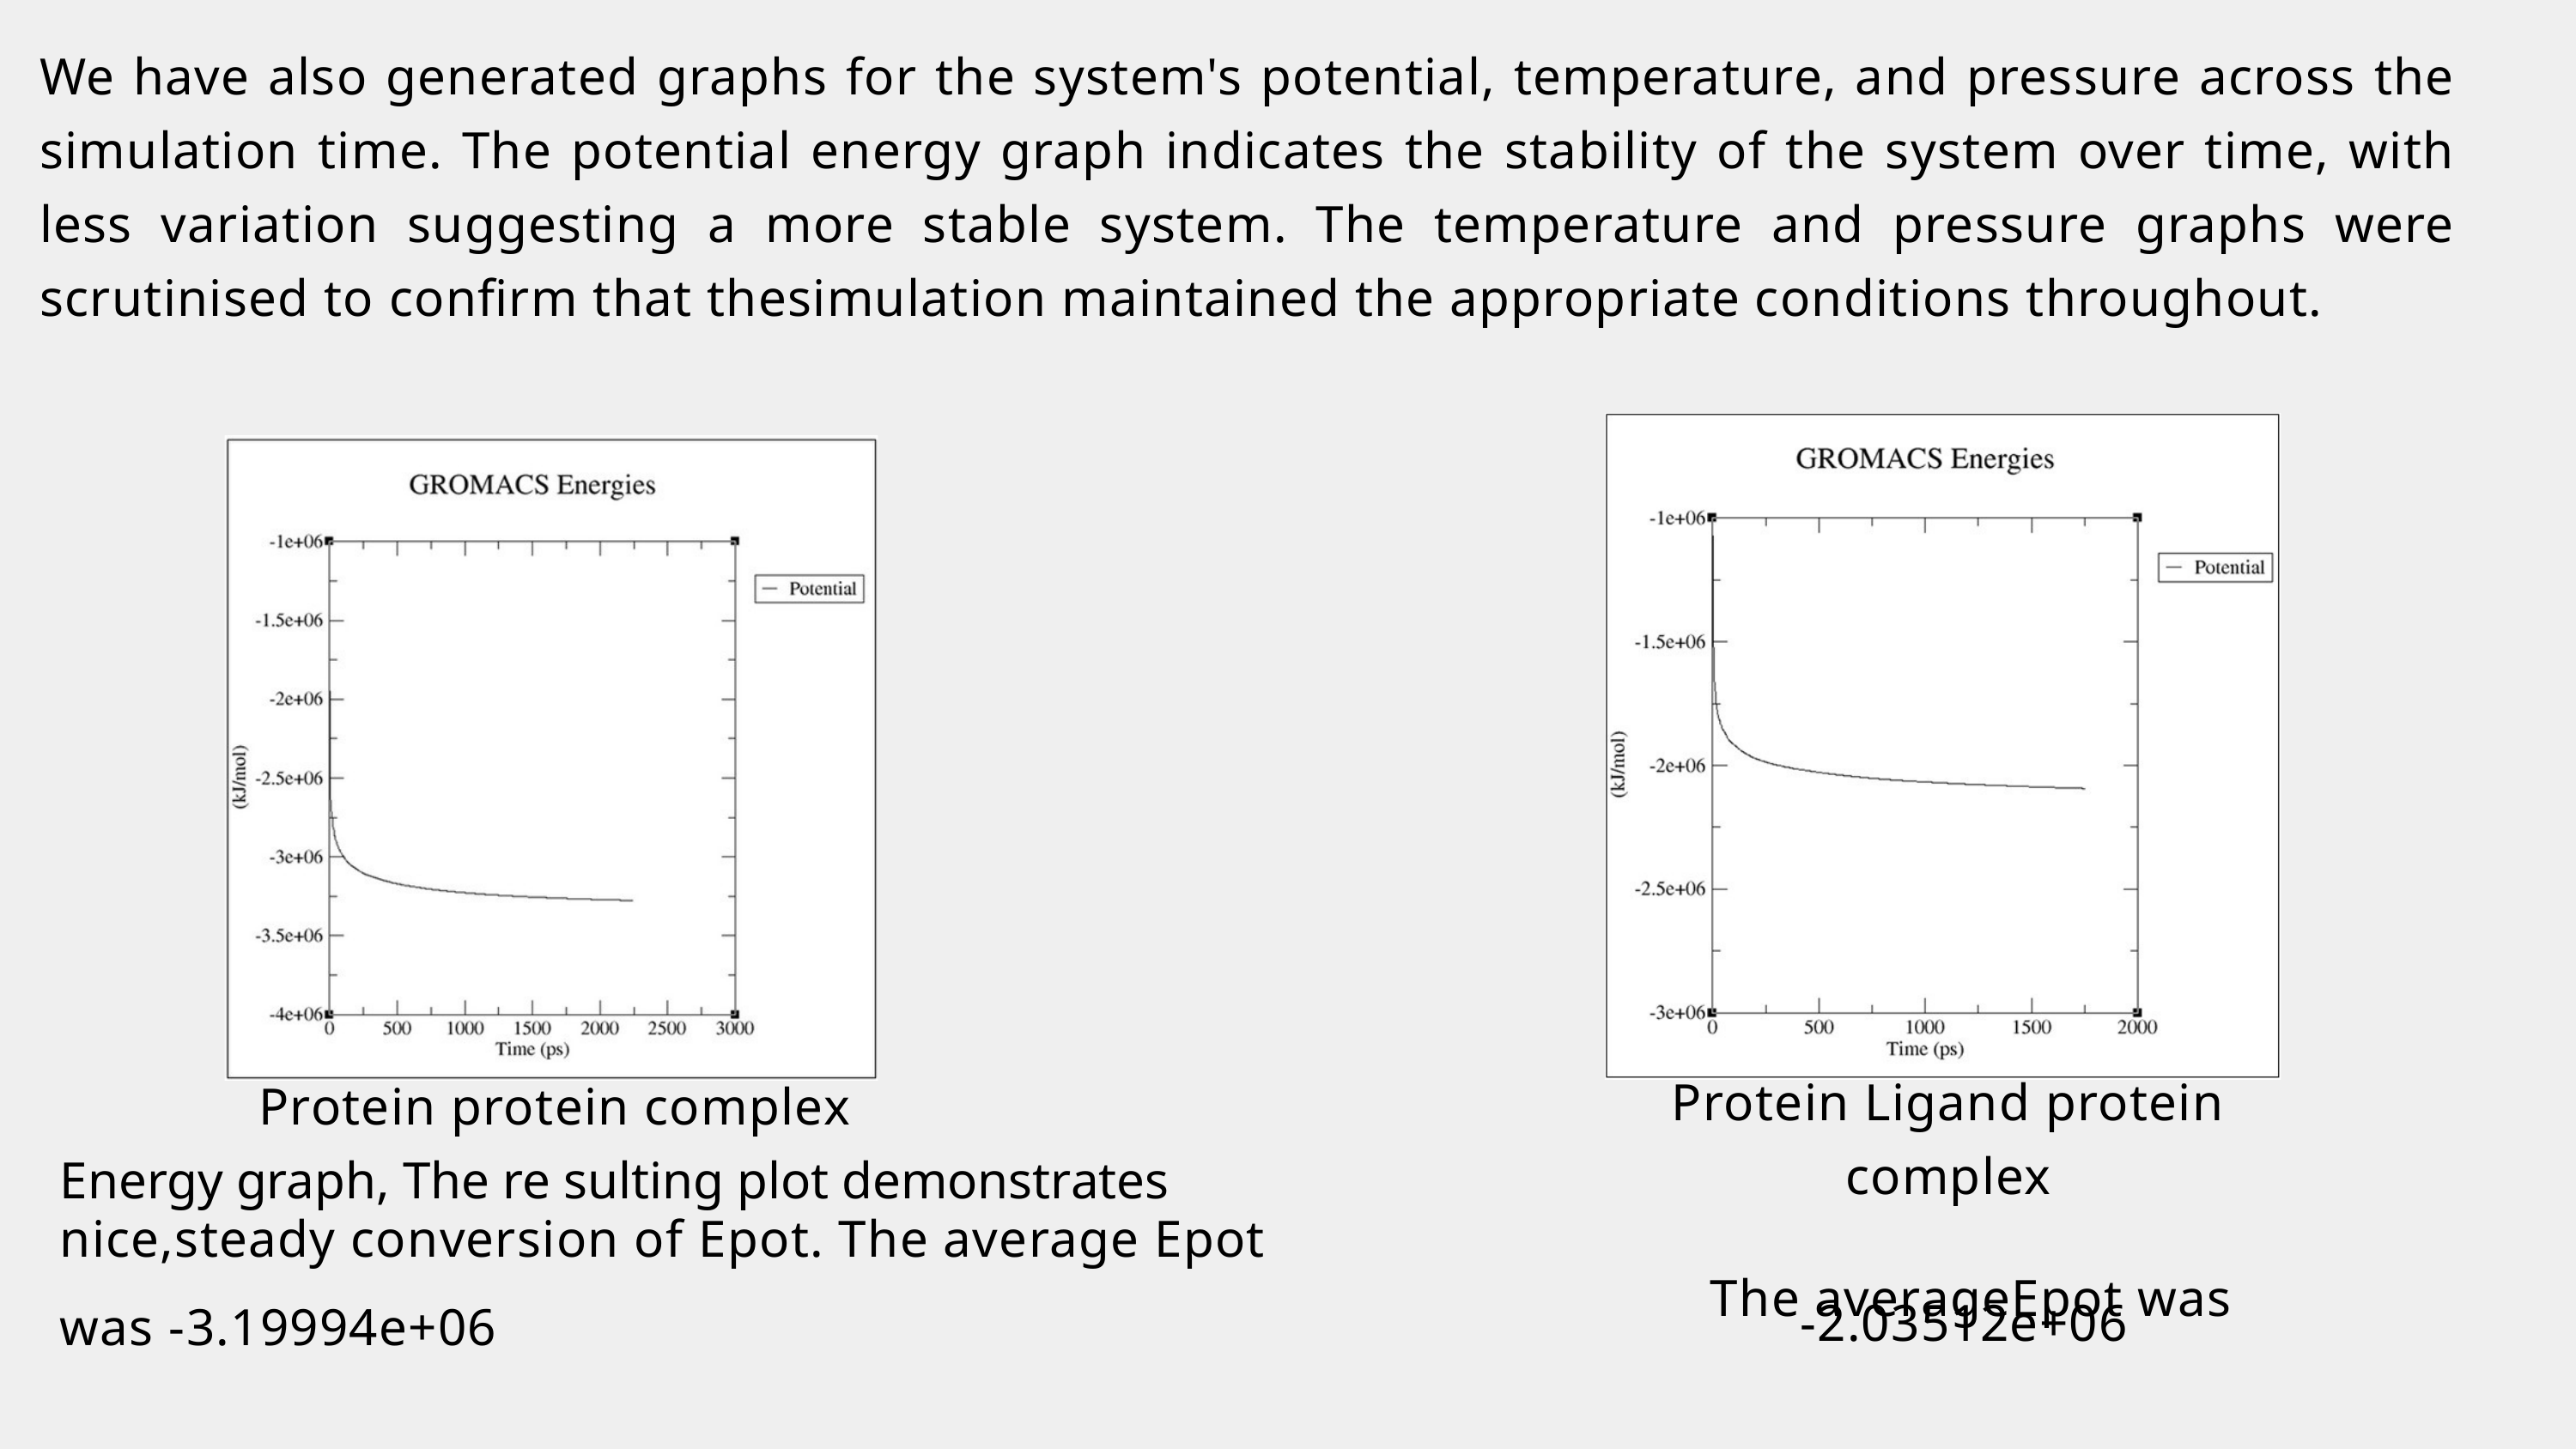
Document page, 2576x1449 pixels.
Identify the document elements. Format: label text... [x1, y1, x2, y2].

text_box [1604, 413, 2281, 1080]
text_box We have also generated graphs for the system's potential, temperature, and pressure across the simulation time. The potential energy graph indicates the stability of the system over time, with less variation suggesting a more stable system. The temperature and pressure graphs were scrutinised to confirm that thesimulation maintained the appropriate conditions throughout. [39, 31, 2458, 326]
text_box [224, 435, 878, 1081]
text_box The averageEpot was -2.03512e+06 [1691, 1201, 2251, 1352]
text_box Protein protein complex [258, 1046, 875, 1119]
text_box Energy graph, The re sulting plot demonstrates nice,steady conversion of Epot. The average Epot was -3.19994e+06 [59, 1119, 1339, 1356]
text_box Protein Ligand protein complex [1665, 1057, 2232, 1205]
